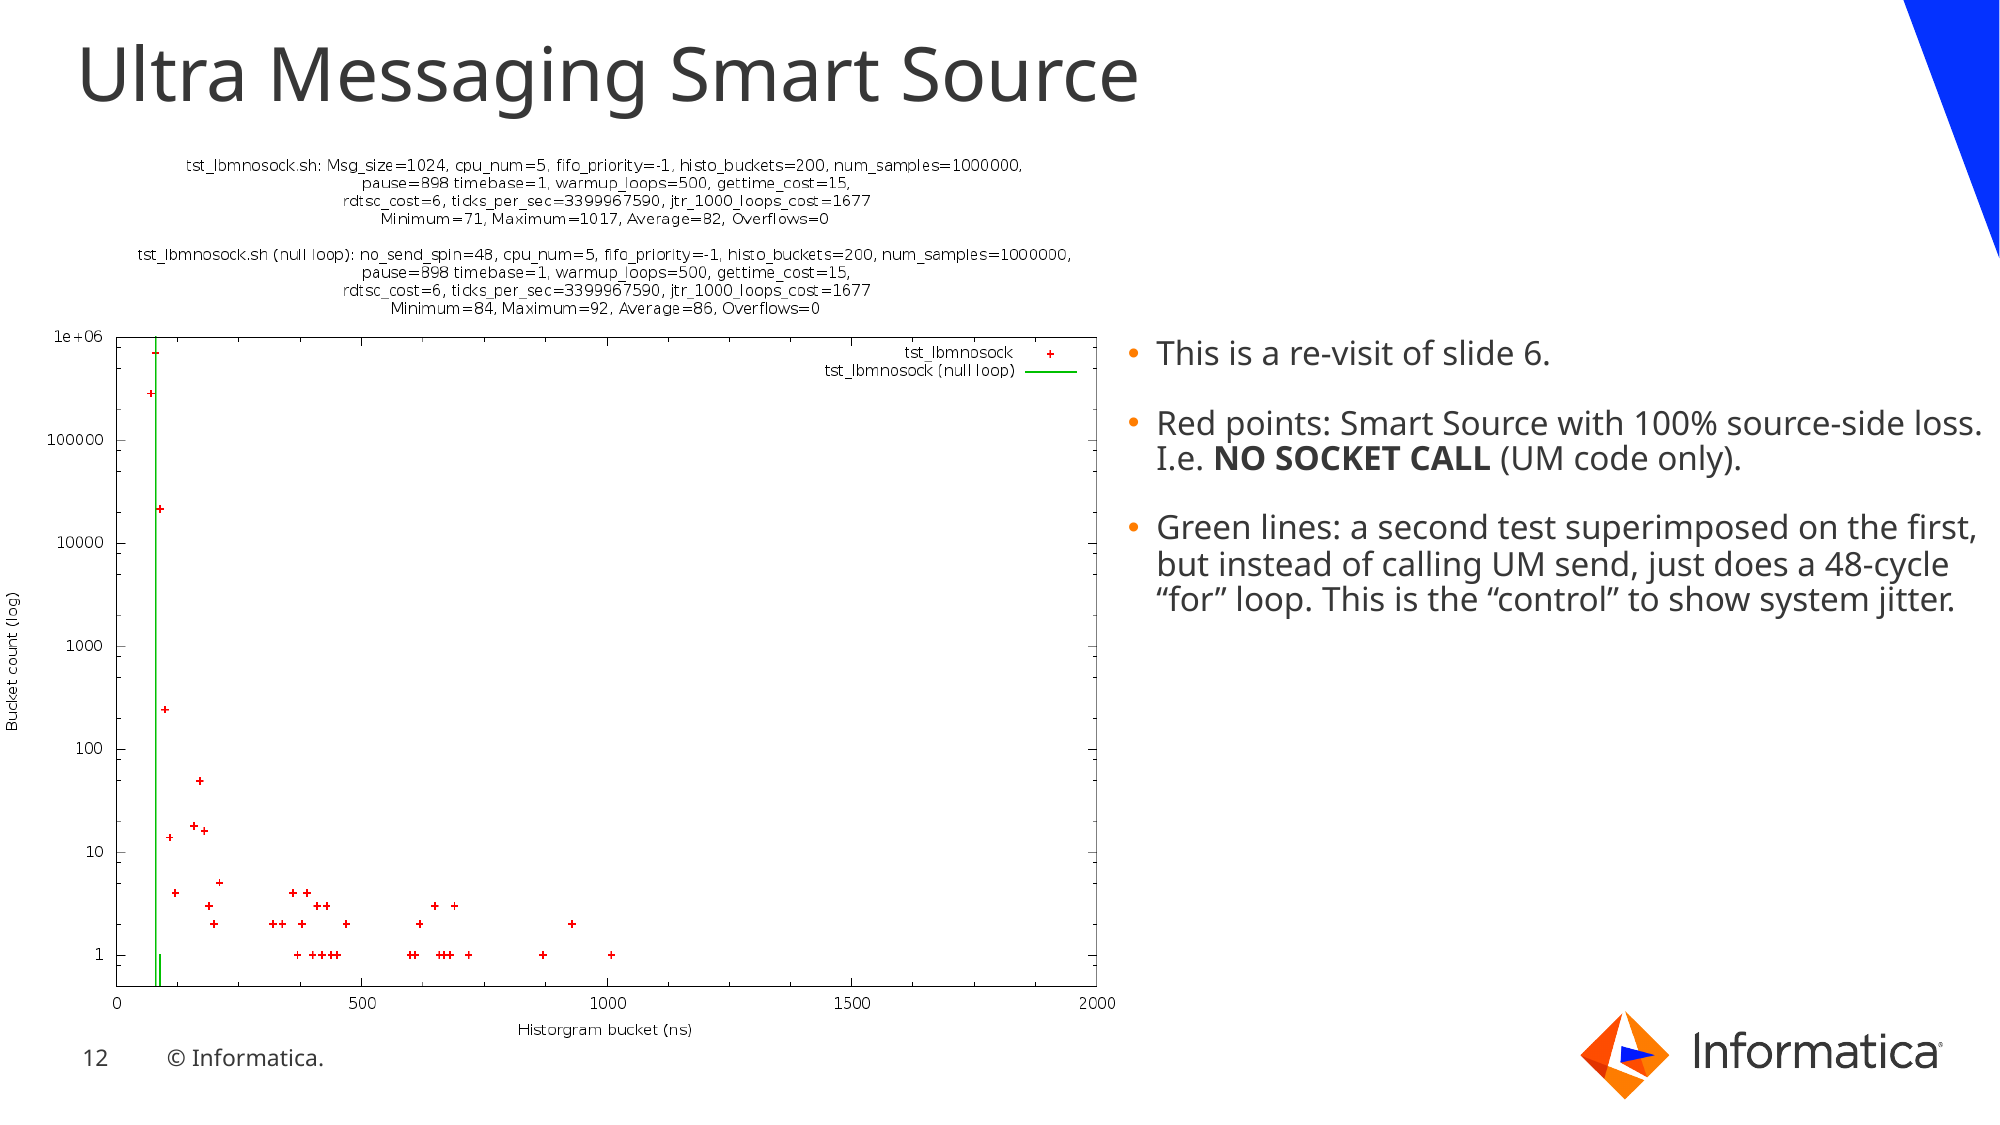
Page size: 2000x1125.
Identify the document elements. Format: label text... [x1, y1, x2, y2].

title Ultra Messaging Smart Source [75, 36, 1913, 138]
picture [0, 140, 1128, 1043]
picture [1558, 1007, 1965, 1125]
list This is a re-visit of slide 6. Red points: Smart Source with 100% source-side loss. I.e. NO SOCKET CALL (UM code only). Green lines: a second test superimposed on the first, but instead of calling UM send, just does a 48-cycle “for” loop. This is the “control” to show system jitter. [1128, 337, 2000, 1007]
